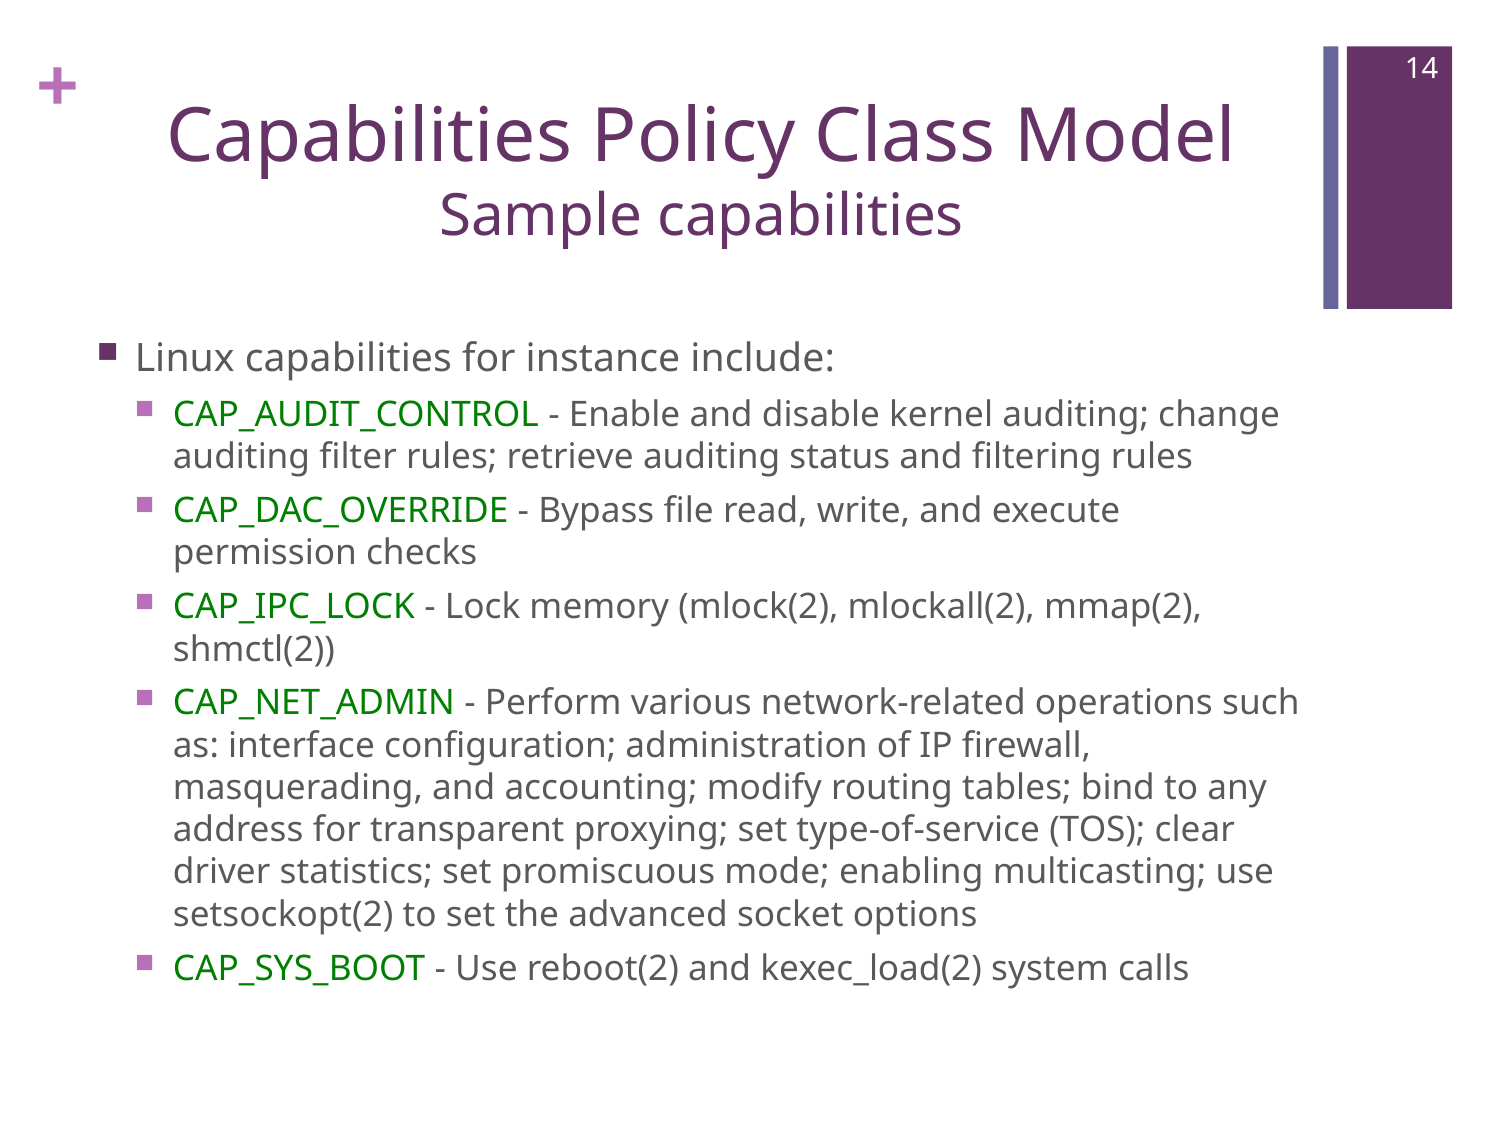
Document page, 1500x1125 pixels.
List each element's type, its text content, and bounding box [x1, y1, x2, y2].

list Linux capabilities for instance include: CAP_AUDIT_CONTROL - Enable and disable kernel auditing; change auditing filter rules; retrieve auditing status and filtering rules CAP_DAC_OVERRIDE - Bypass file read, write, and execute permission checks CAP_IPC_LOCK - Lock memory (mlock(2), mlockall(2), mmap(2), shmctl(2)) CAP_NET_ADMIN - Perform various network-related operations such as: interface configuration; administration of IP firewall, masquerading, and accounting; modify routing tables; bind to any address for transparent proxying; set type-of-service (TOS); clear driver statistics; set promiscuous mode; enabling multicasting; use setsockopt(2) to set the advanced socket options CAP_SYS_BOOT - Use reboot(2) and kexec_load(2) system calls [81, 324, 1322, 1005]
slide_number 14 [1362, 39, 1454, 100]
title Capabilities Policy Class Model Sample capabilities [81, 79, 1322, 263]
